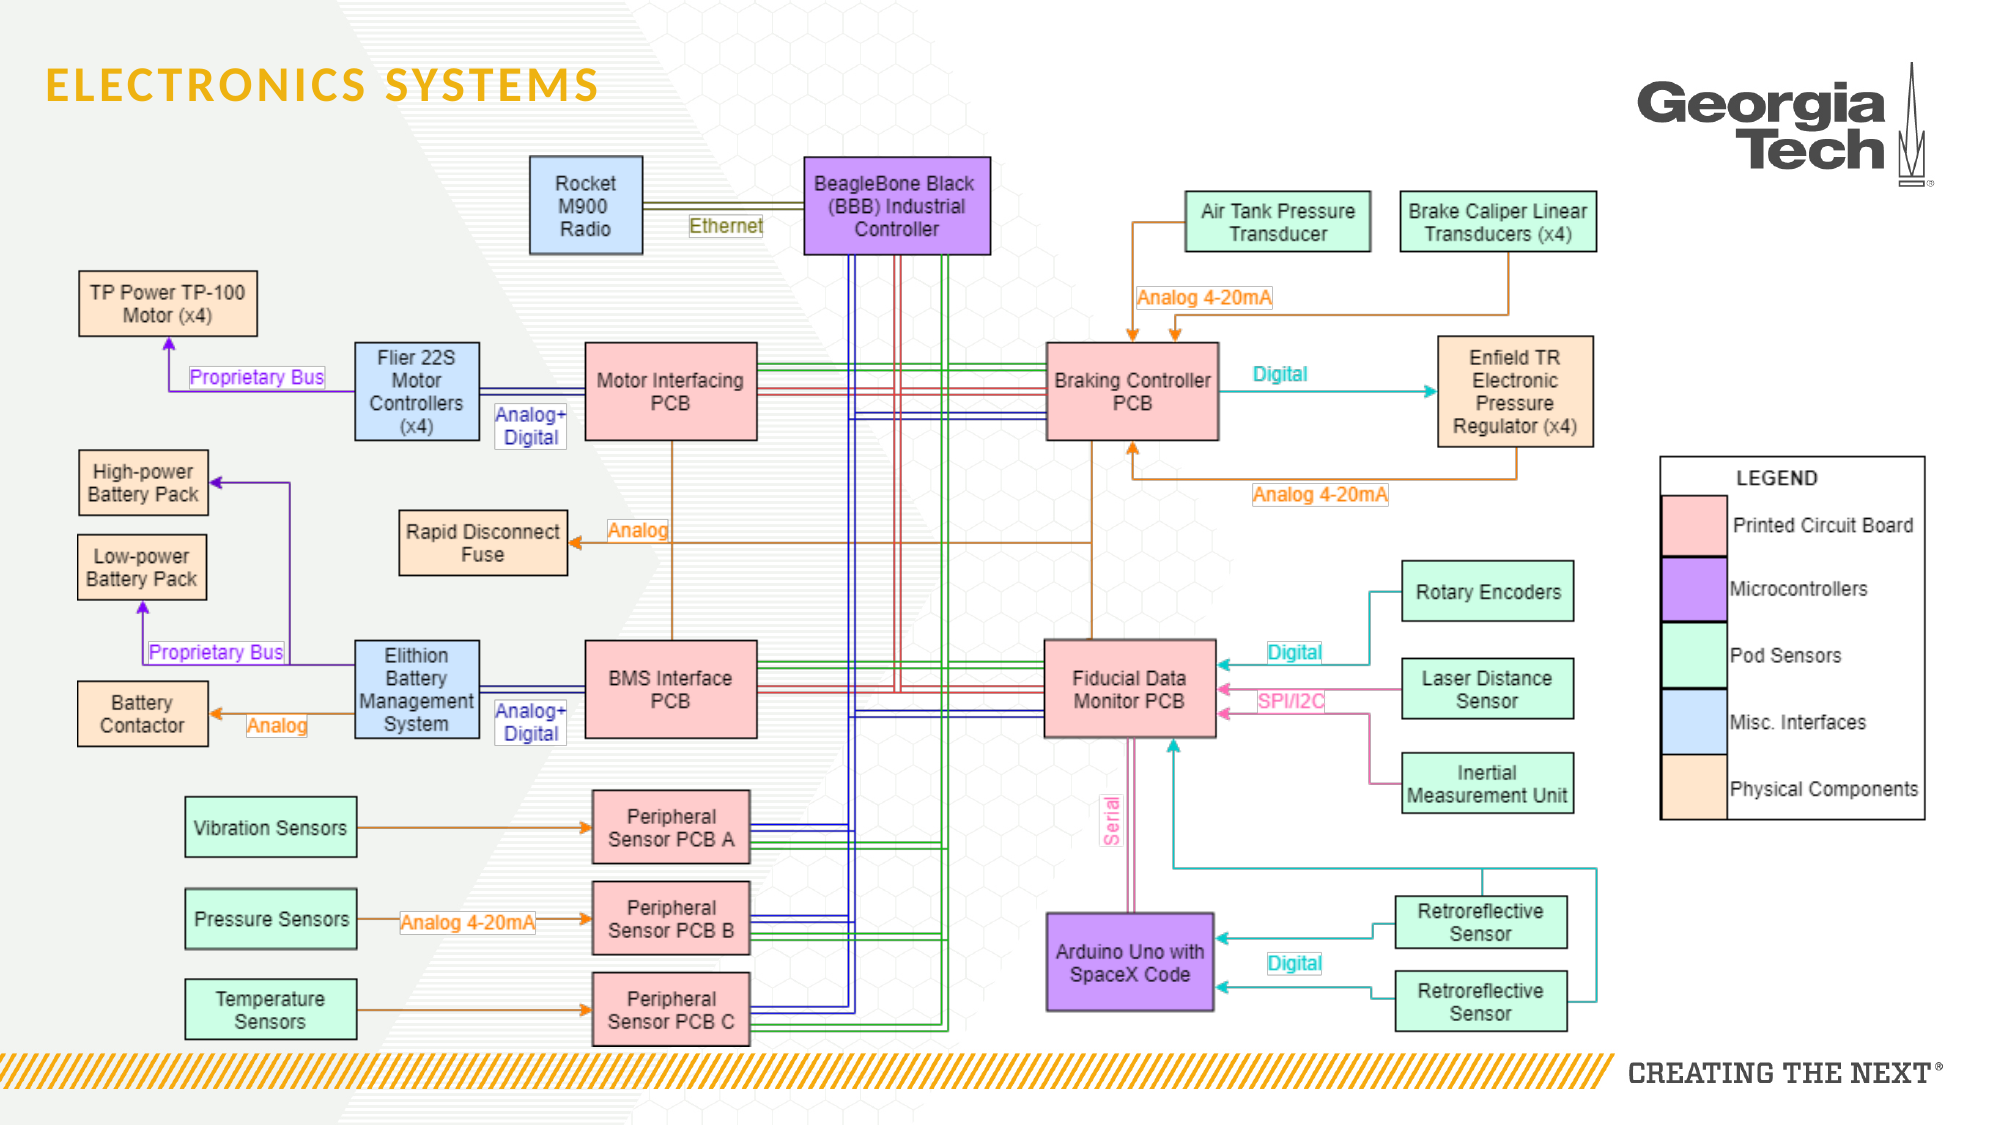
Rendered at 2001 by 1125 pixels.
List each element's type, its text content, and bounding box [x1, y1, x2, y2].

title Electronics Systems [0, 0, 1262, 163]
picture [0, 0, 2001, 1125]
